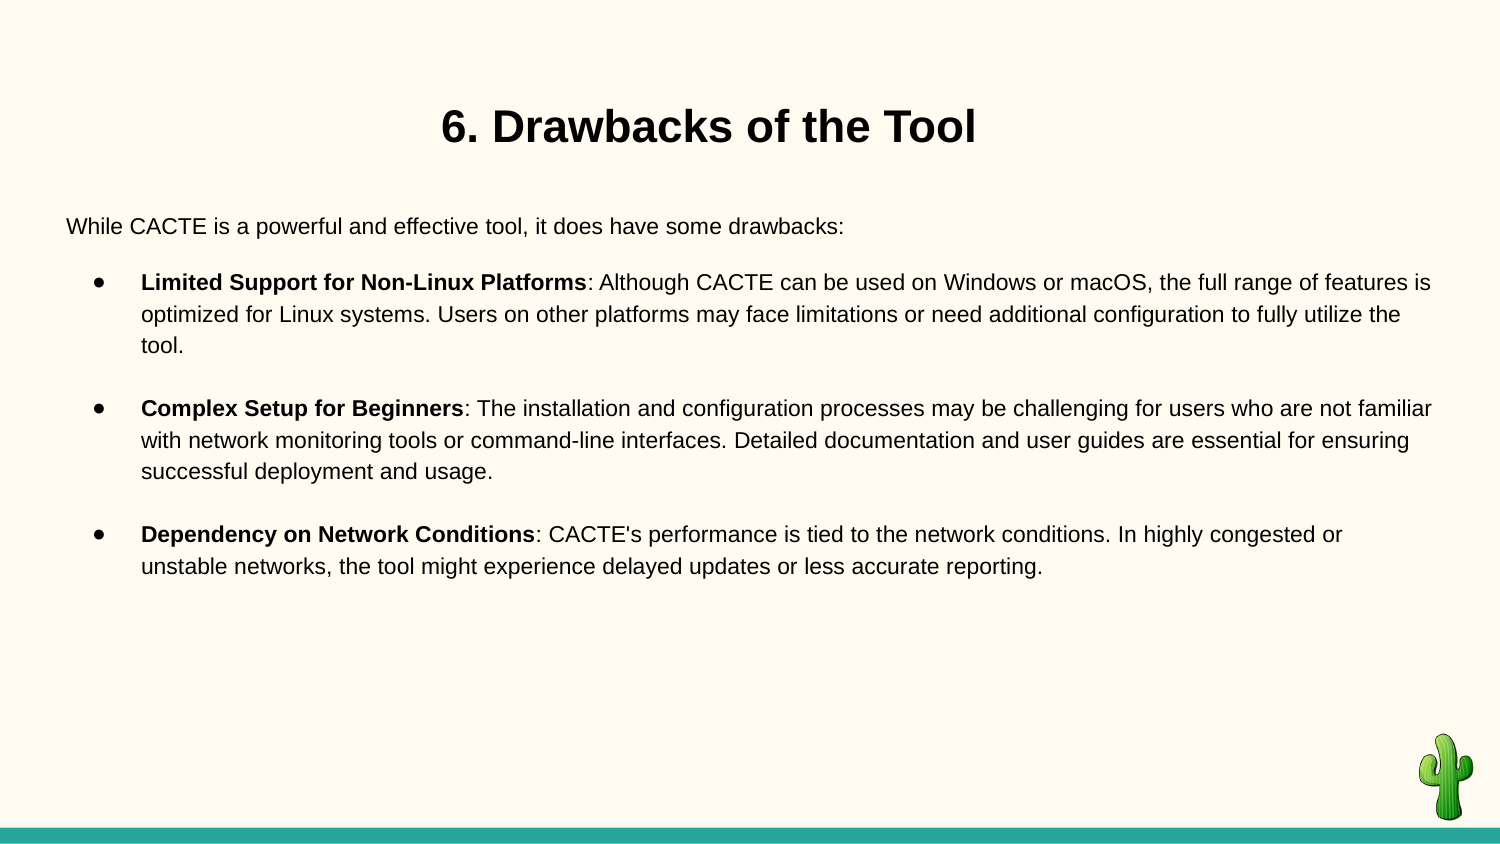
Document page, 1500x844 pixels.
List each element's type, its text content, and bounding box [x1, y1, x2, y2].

picture [1415, 725, 1477, 829]
title 6. Drawbacks of the Tool [51, 72, 1449, 174]
list While CACTE is a powerful and effective tool, it does have some drawbacks: Limited Support for Non-Linux Platforms: Although CACTE can be used on Windows or macOS, the full range of features is optimized for Linux systems. Users on other platforms may face limitations or need additional configuration to fully utilize the tool. Complex Setup for Beginners: The installation and configuration processes may be challenging for users who are not familiar with network monitoring tools or command-line interfaces. Detailed documentation and user guides are essential for ensuring successful deployment and usage. Dependency on Network Conditions: CACTE's performance is tied to the network conditions. In highly congested or unstable networks, the tool might experience delayed updates or less accurate reporting. [51, 192, 1449, 750]
